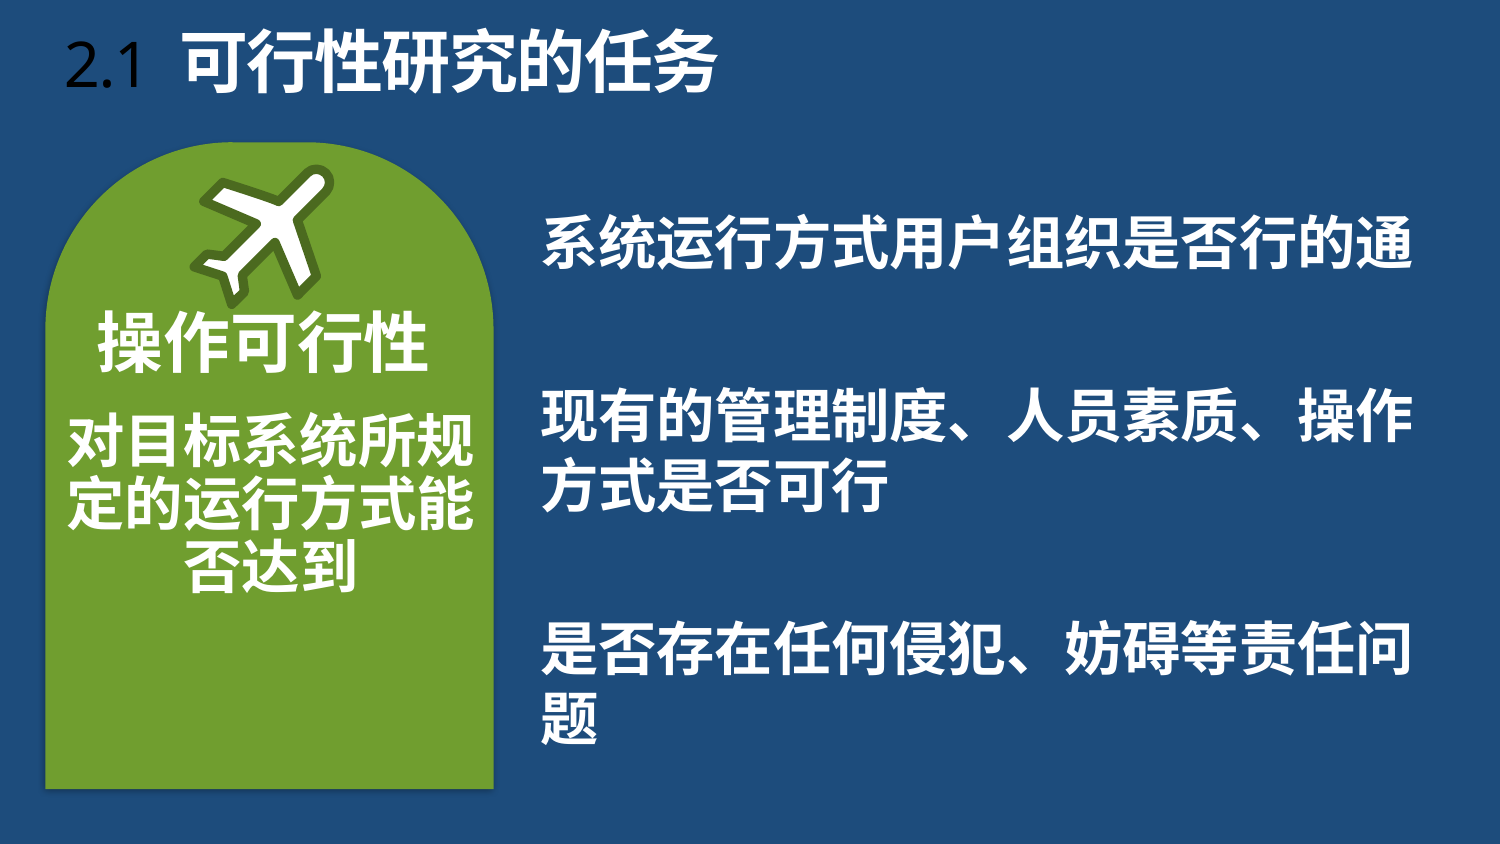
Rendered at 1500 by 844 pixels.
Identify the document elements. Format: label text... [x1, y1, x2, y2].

text_box [44, 316, 495, 790]
text_box [45, 141, 494, 309]
text_box [194, 169, 330, 305]
text_box 是否存在任何侵犯、妨碍等责任问题 [525, 605, 1447, 760]
text_box 操作可行性 对目标系统所规定的运行方式能否达到 [45, 309, 494, 602]
text_box 现有的管理制度、人员素质、操作方式是否可行 [525, 371, 1447, 527]
text_box 系统运行方式用户组织是否行的通 [525, 199, 1447, 284]
title 2.1 可行性研究的任务 [63, 28, 1436, 104]
